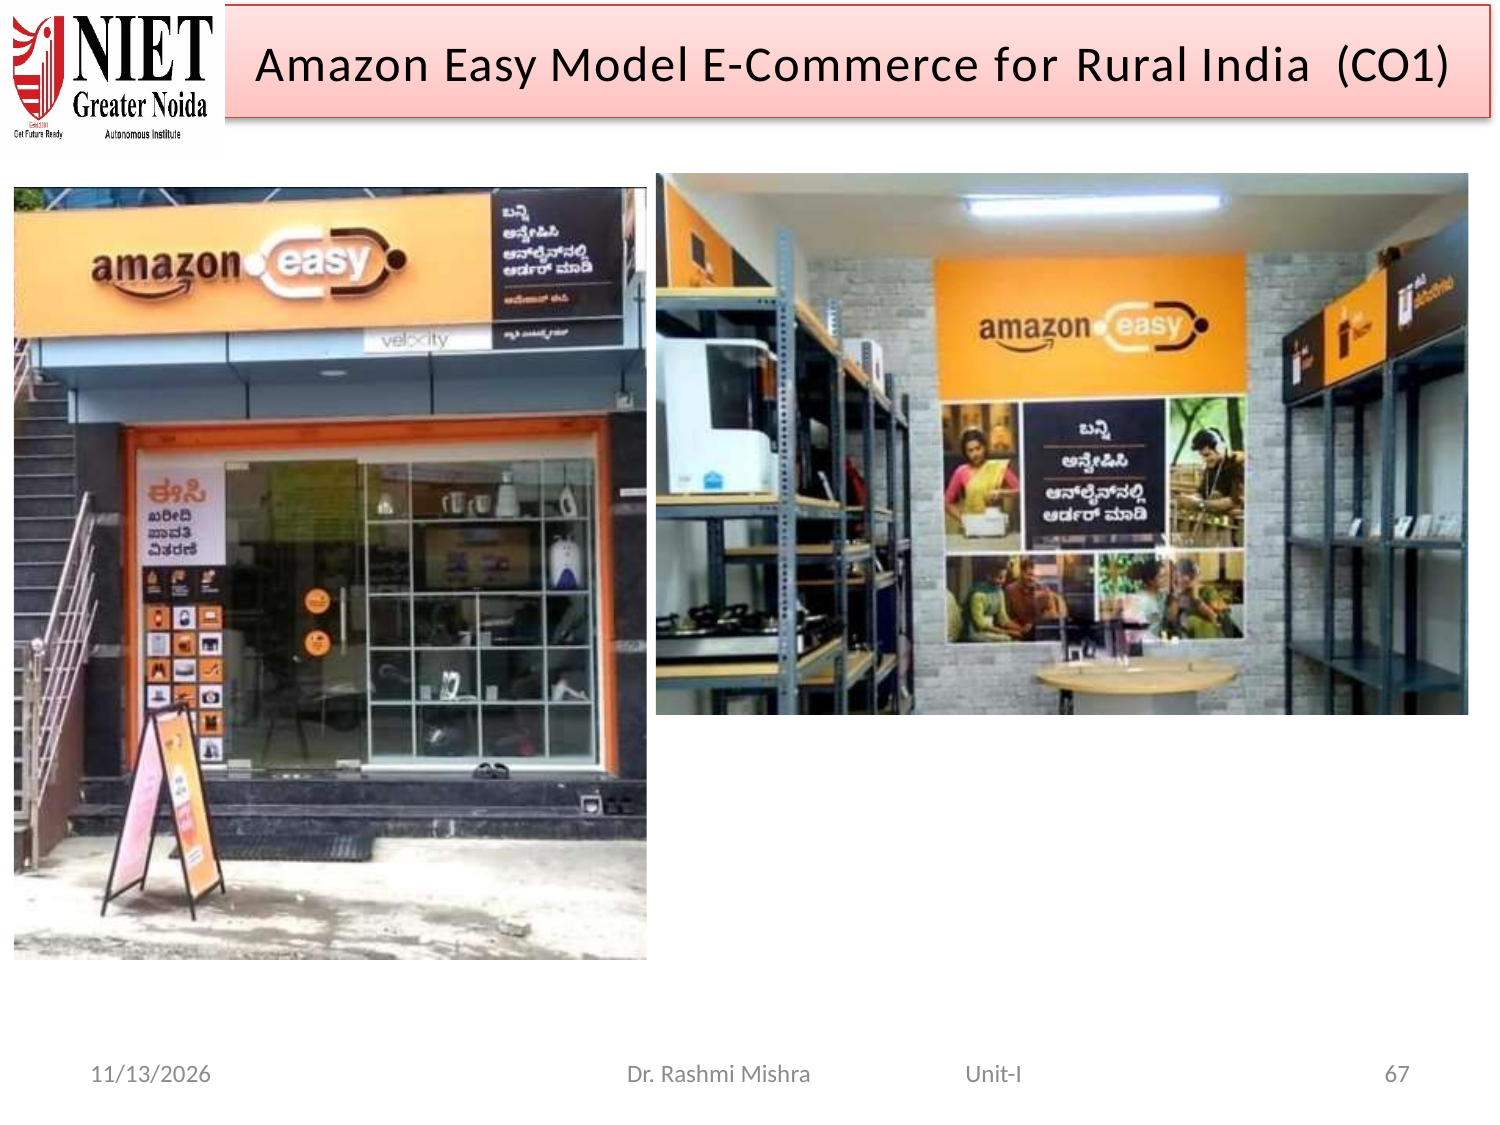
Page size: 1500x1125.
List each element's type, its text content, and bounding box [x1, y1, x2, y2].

picture [0, 0, 226, 156]
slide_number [75, 1042, 412, 1103]
slide_number 67 [1238, 1042, 1425, 1103]
footer Dr. Rashmi Mishra Unit-I [412, 1042, 1238, 1103]
text_box [655, 173, 1469, 715]
text_box Amazon Easy Model E-Commerce for Rural India (CO1) [228, 4, 1491, 118]
text_box [13, 187, 647, 960]
